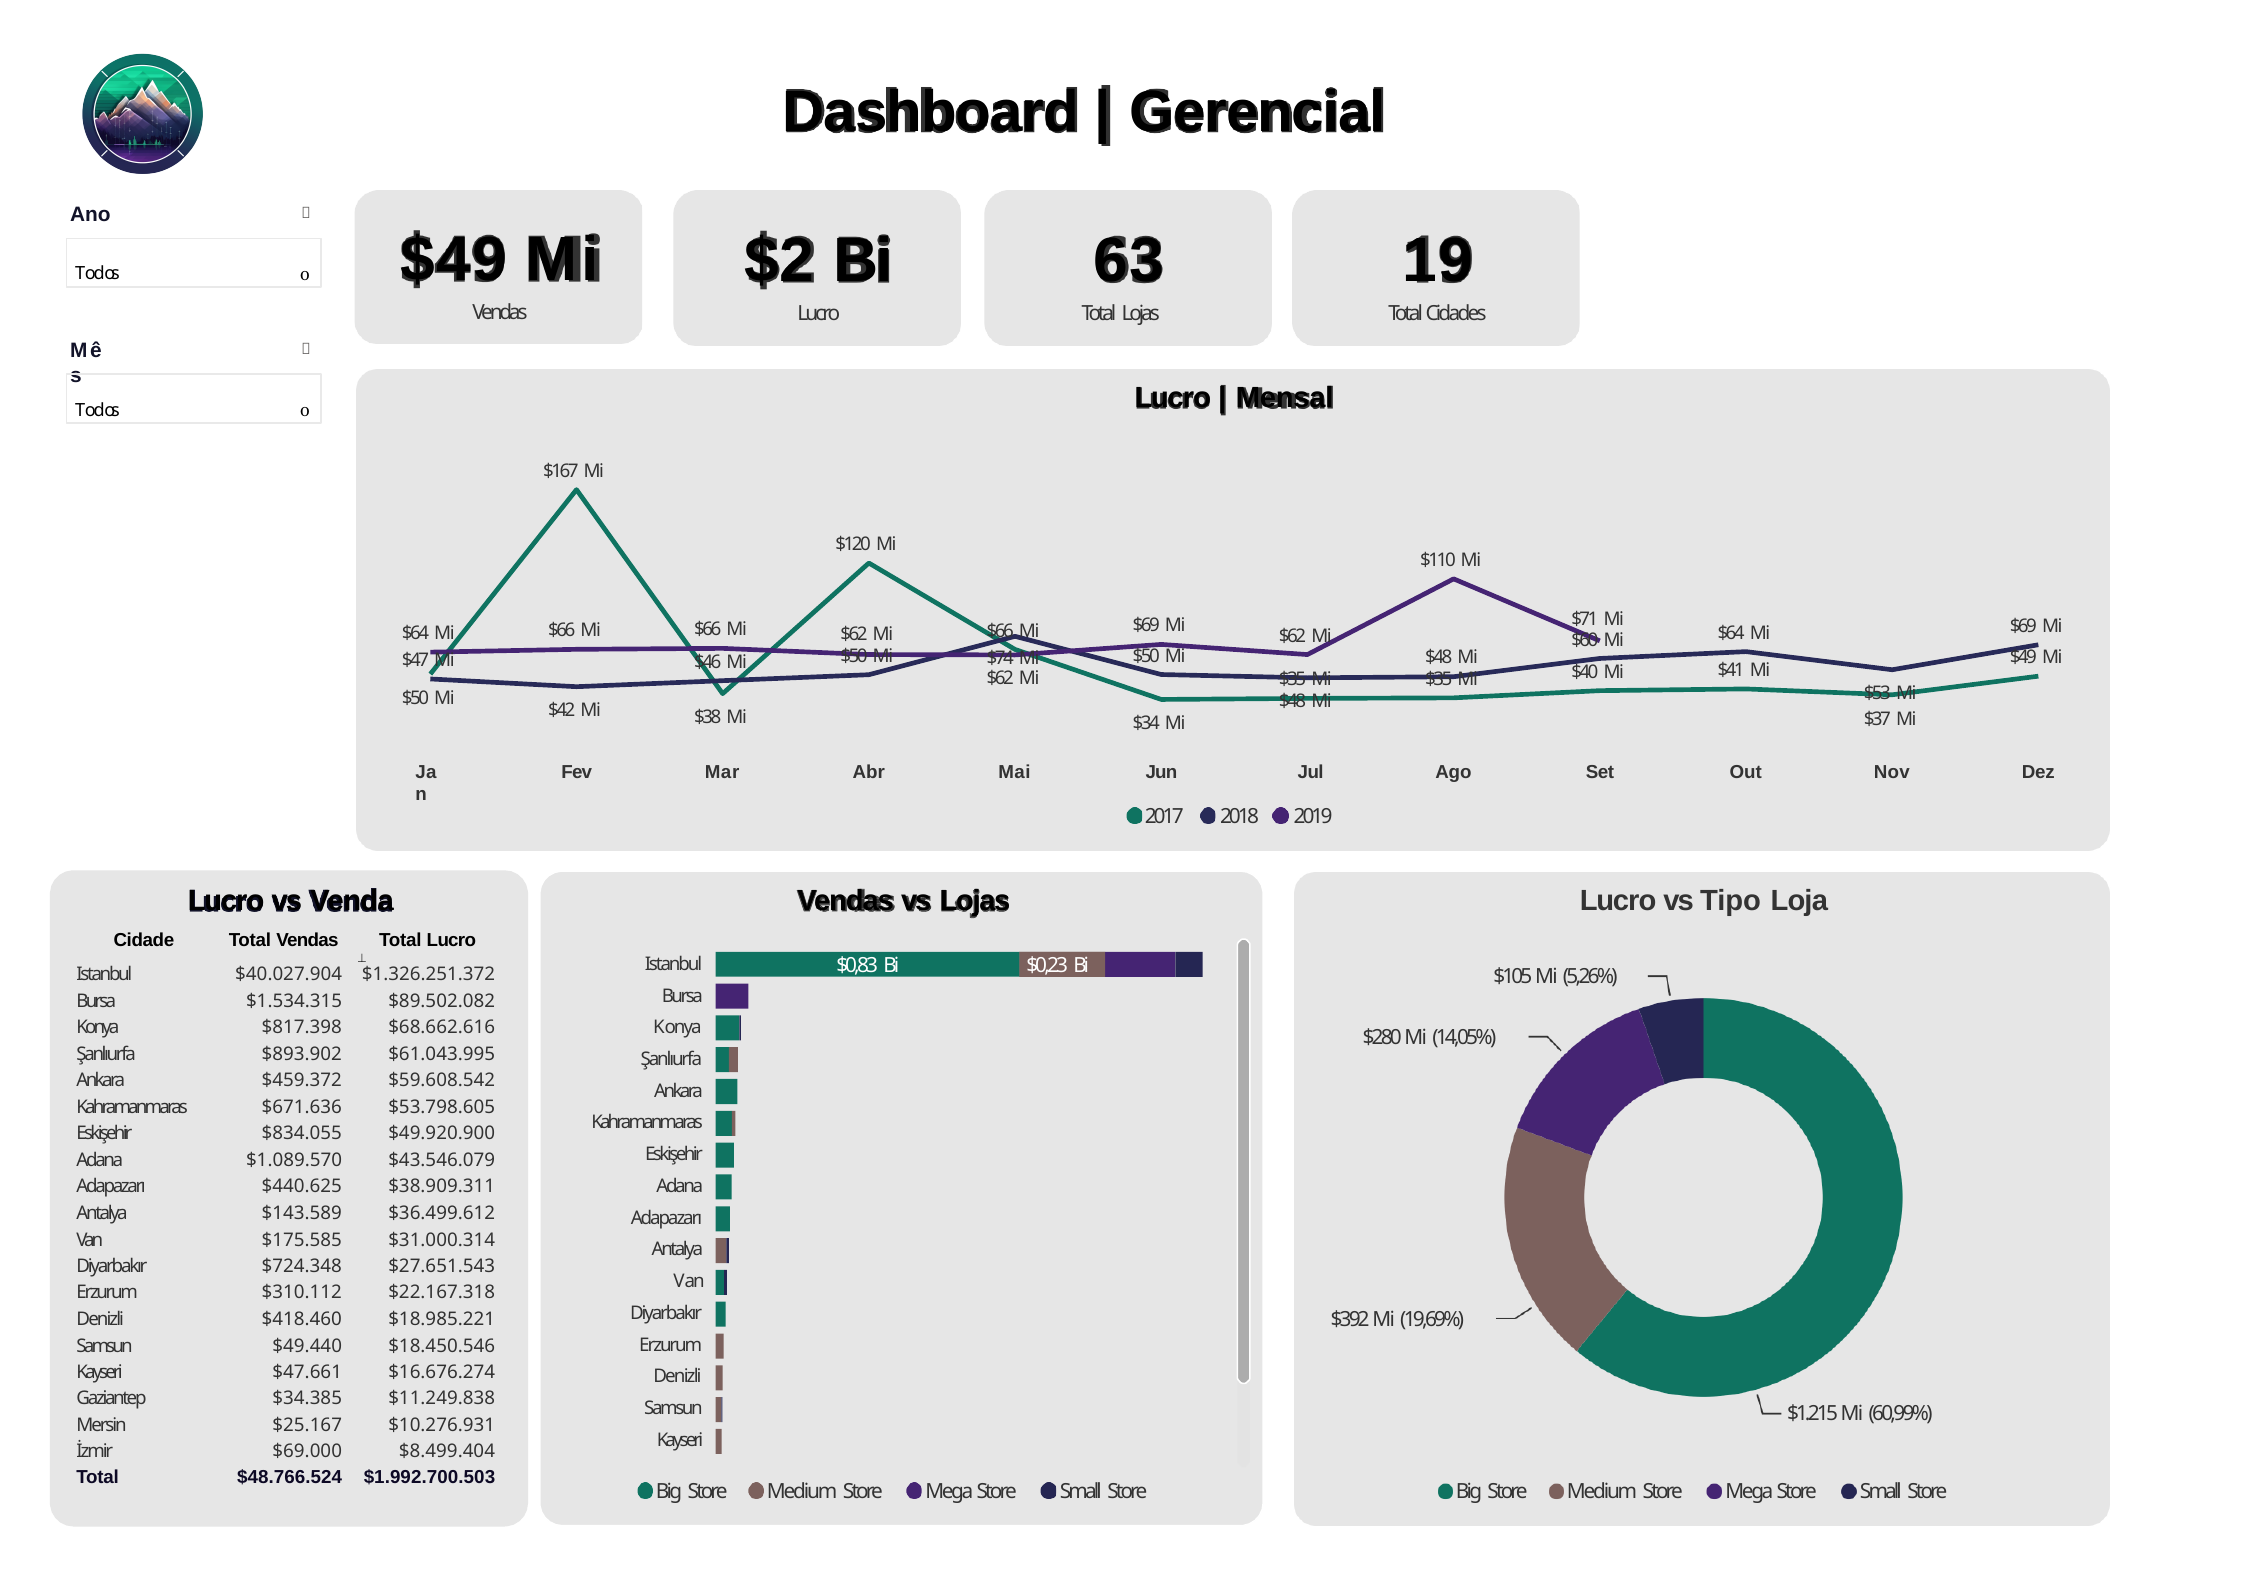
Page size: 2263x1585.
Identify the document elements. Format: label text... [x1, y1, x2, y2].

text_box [49, 870, 529, 1527]
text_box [68, 962, 502, 1491]
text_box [427, 487, 2042, 703]
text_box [1126, 807, 1290, 824]
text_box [538, 870, 1265, 1527]
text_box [37, 37, 2132, 1546]
text_box 63 Total Lojas [425, 488, 2047, 714]
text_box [637, 937, 1251, 1499]
